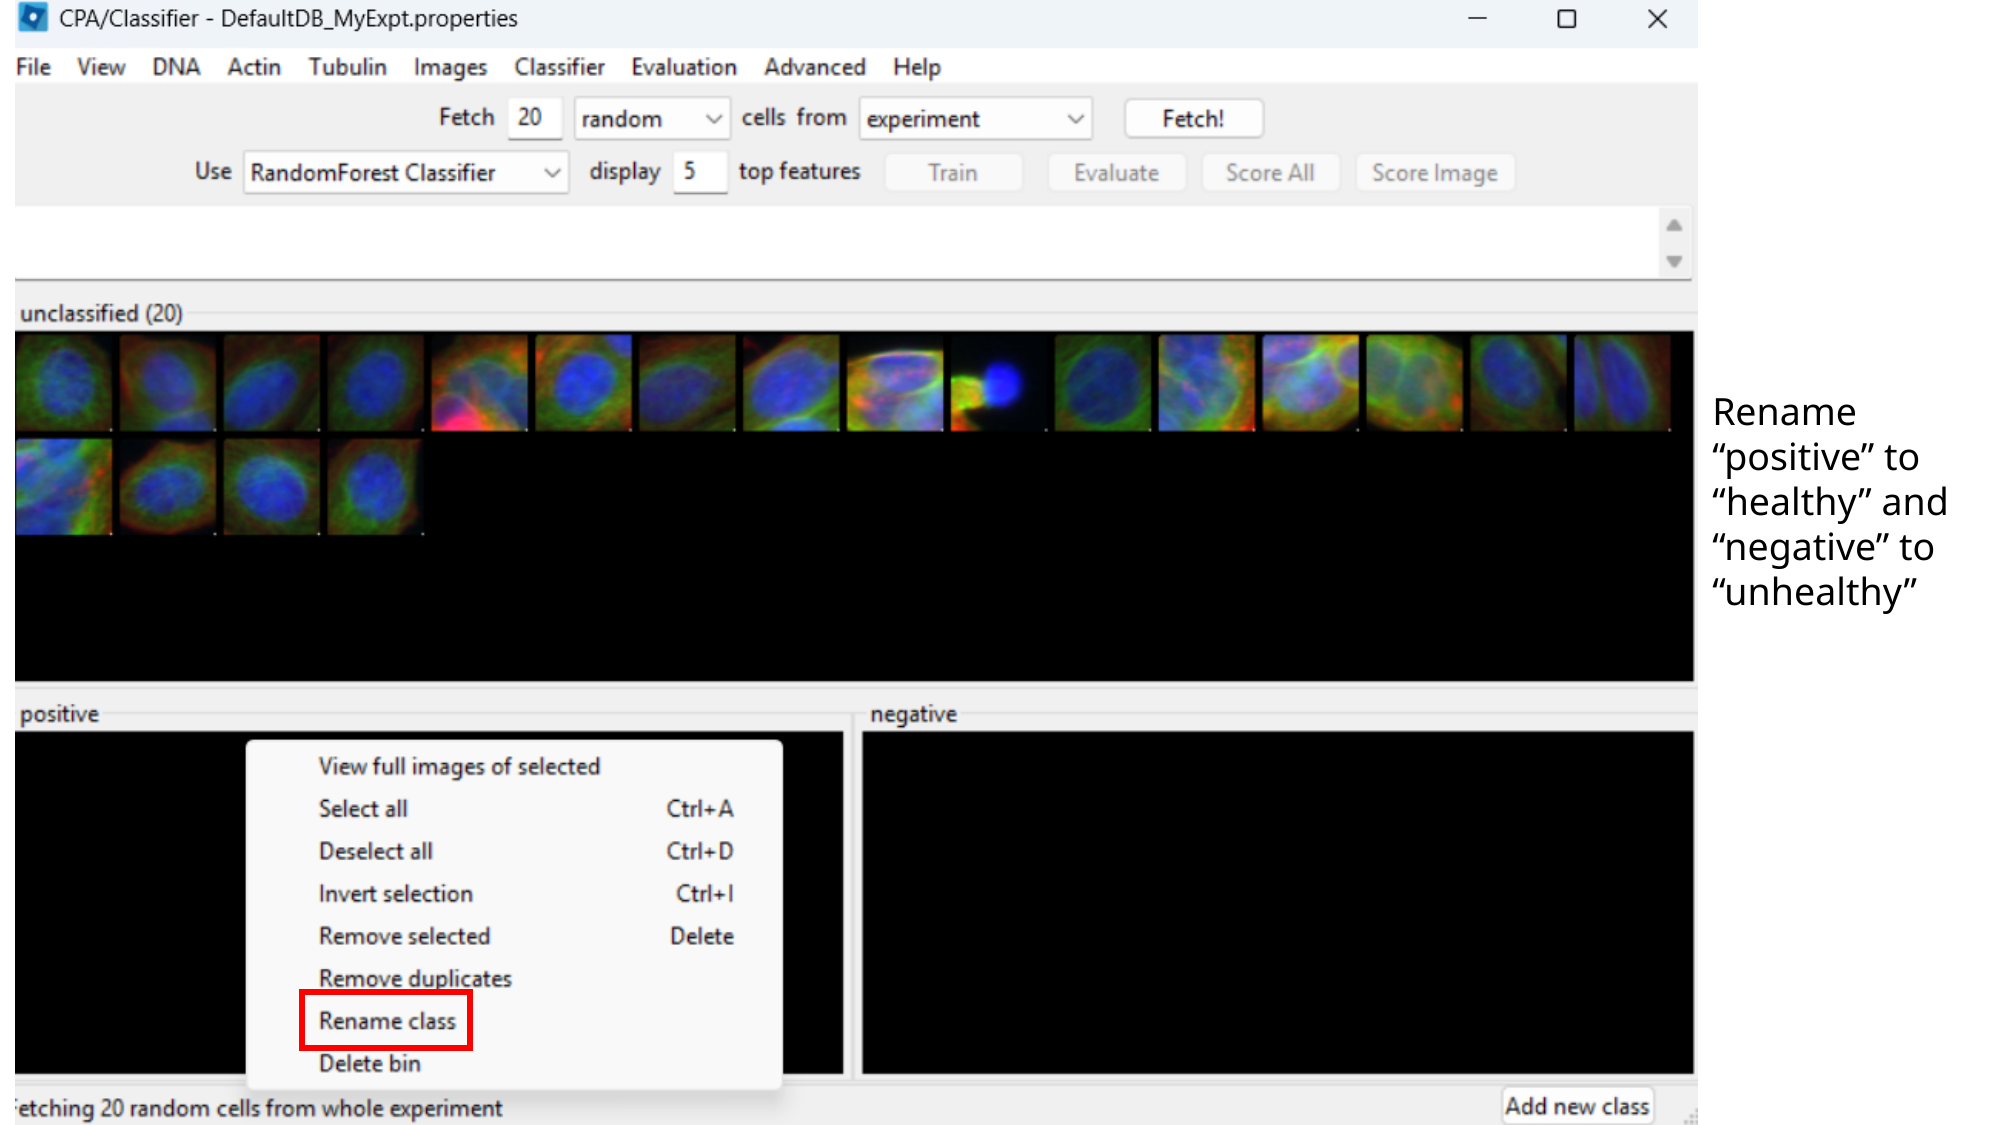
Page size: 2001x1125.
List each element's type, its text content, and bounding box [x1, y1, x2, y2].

text_box Rename “positive” to “healthy” and “negative” to “unhealthy” [1699, 380, 2000, 620]
picture [14, 0, 1699, 1125]
